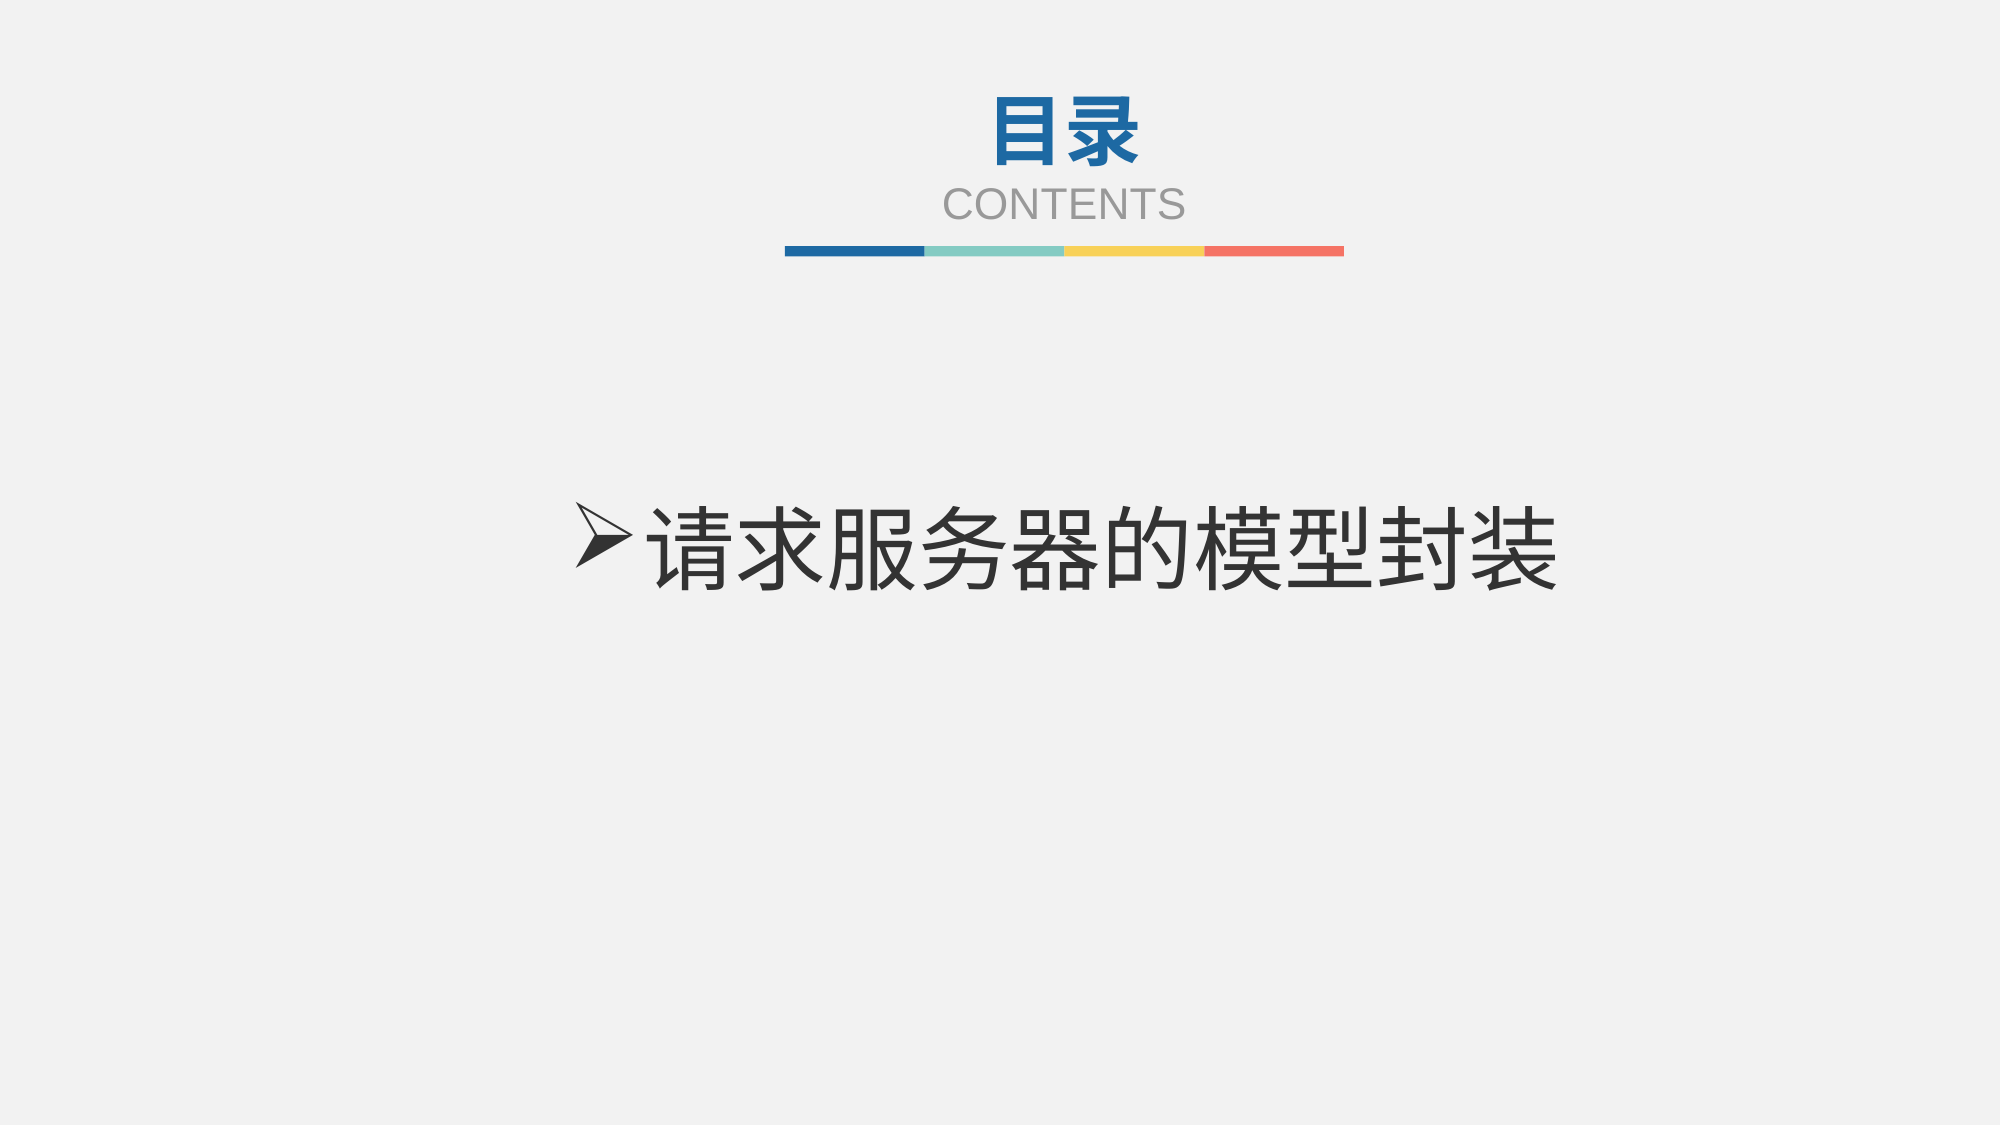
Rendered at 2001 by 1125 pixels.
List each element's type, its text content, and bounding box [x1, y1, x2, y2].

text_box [784, 245, 1345, 257]
text_box 请求服务器的模型封装 [553, 484, 1576, 609]
text_box 目录 CONTENTS [831, 74, 1298, 236]
